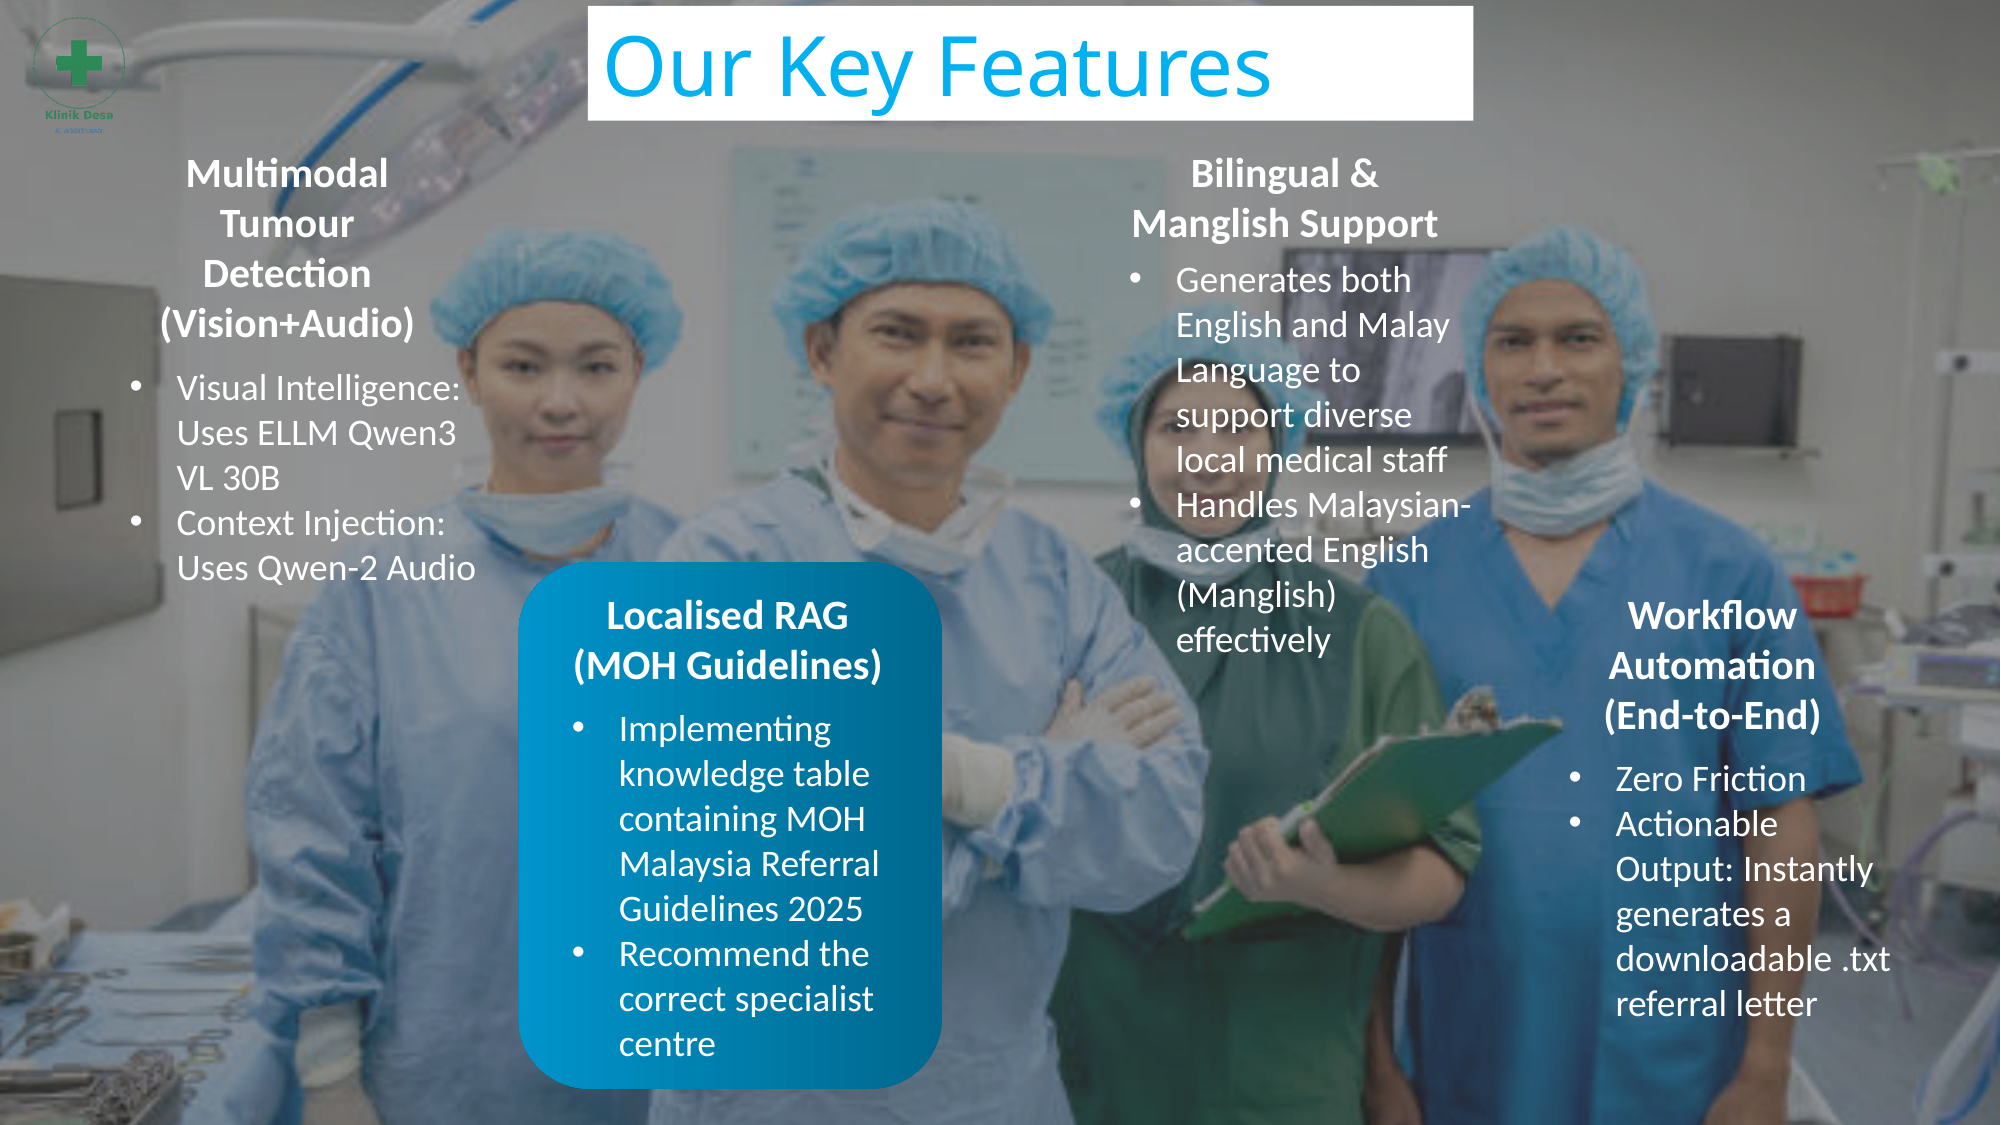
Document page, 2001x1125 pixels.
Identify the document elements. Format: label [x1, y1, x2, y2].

picture [0, 0, 2000, 1125]
text_box [114, 138, 1921, 1076]
